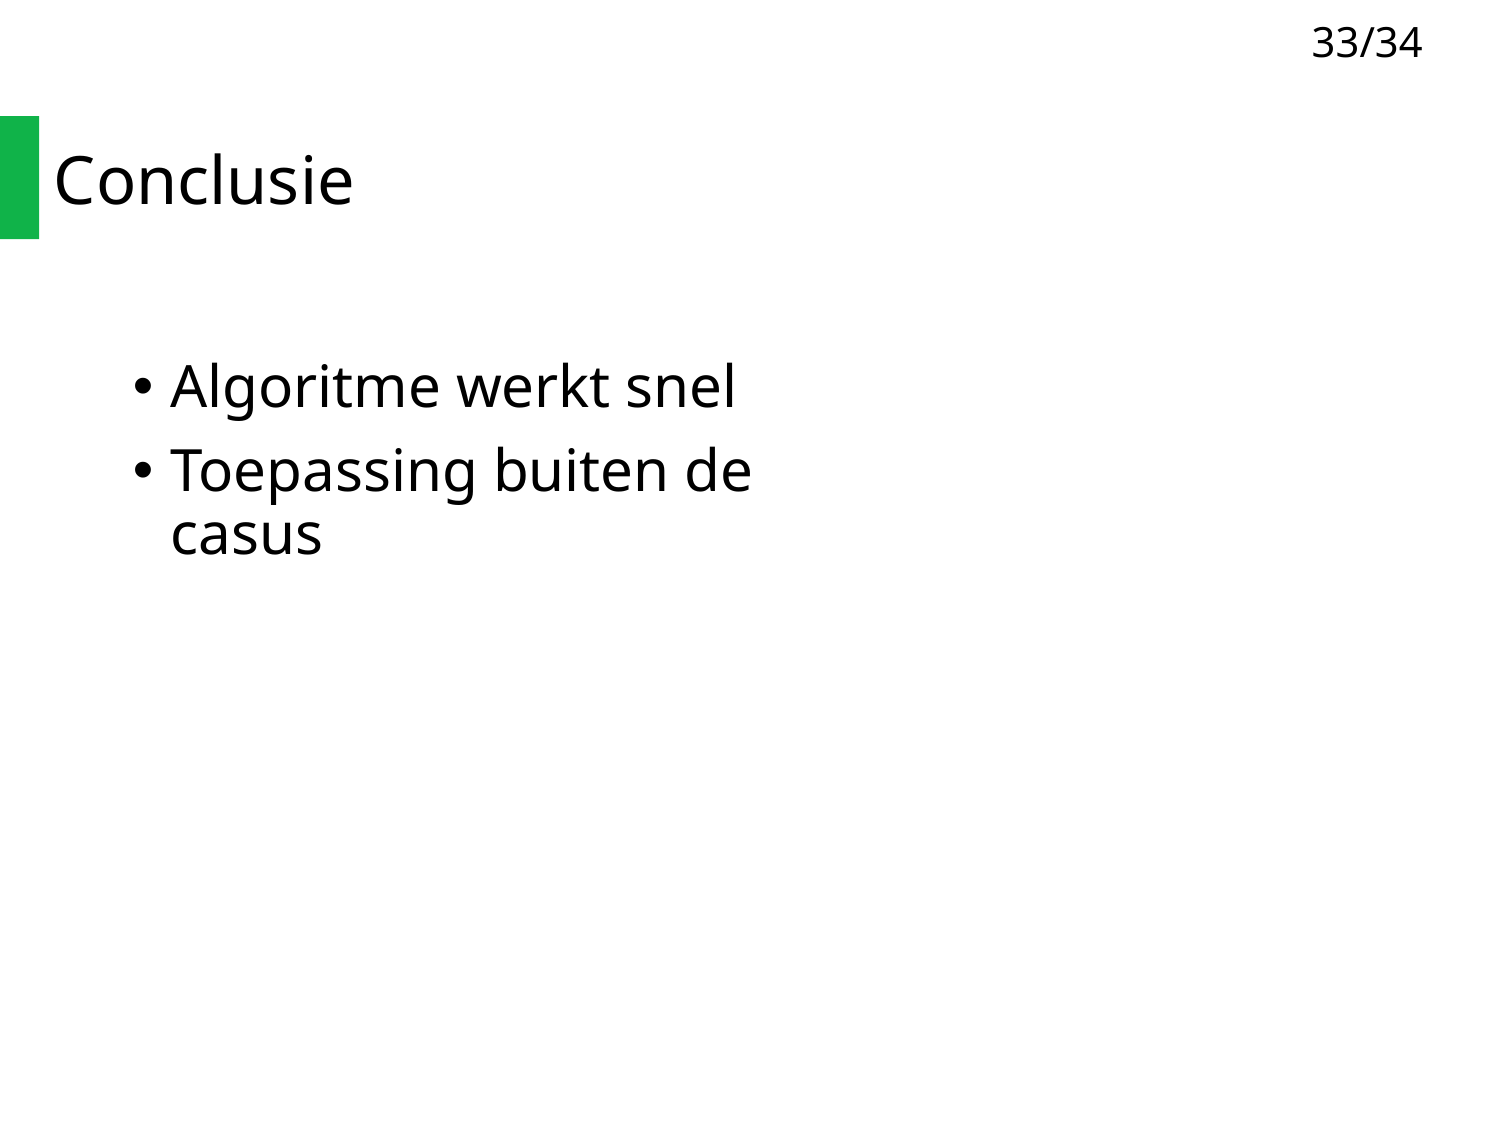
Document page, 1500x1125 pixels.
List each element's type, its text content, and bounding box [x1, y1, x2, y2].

text_box [0, 115, 40, 240]
text_box Algoritme werkt snel Toepassing buiten de casus [125, 342, 925, 1125]
text_box Conclusie [39, 130, 696, 226]
text_box 33/34 [1296, 8, 1500, 80]
